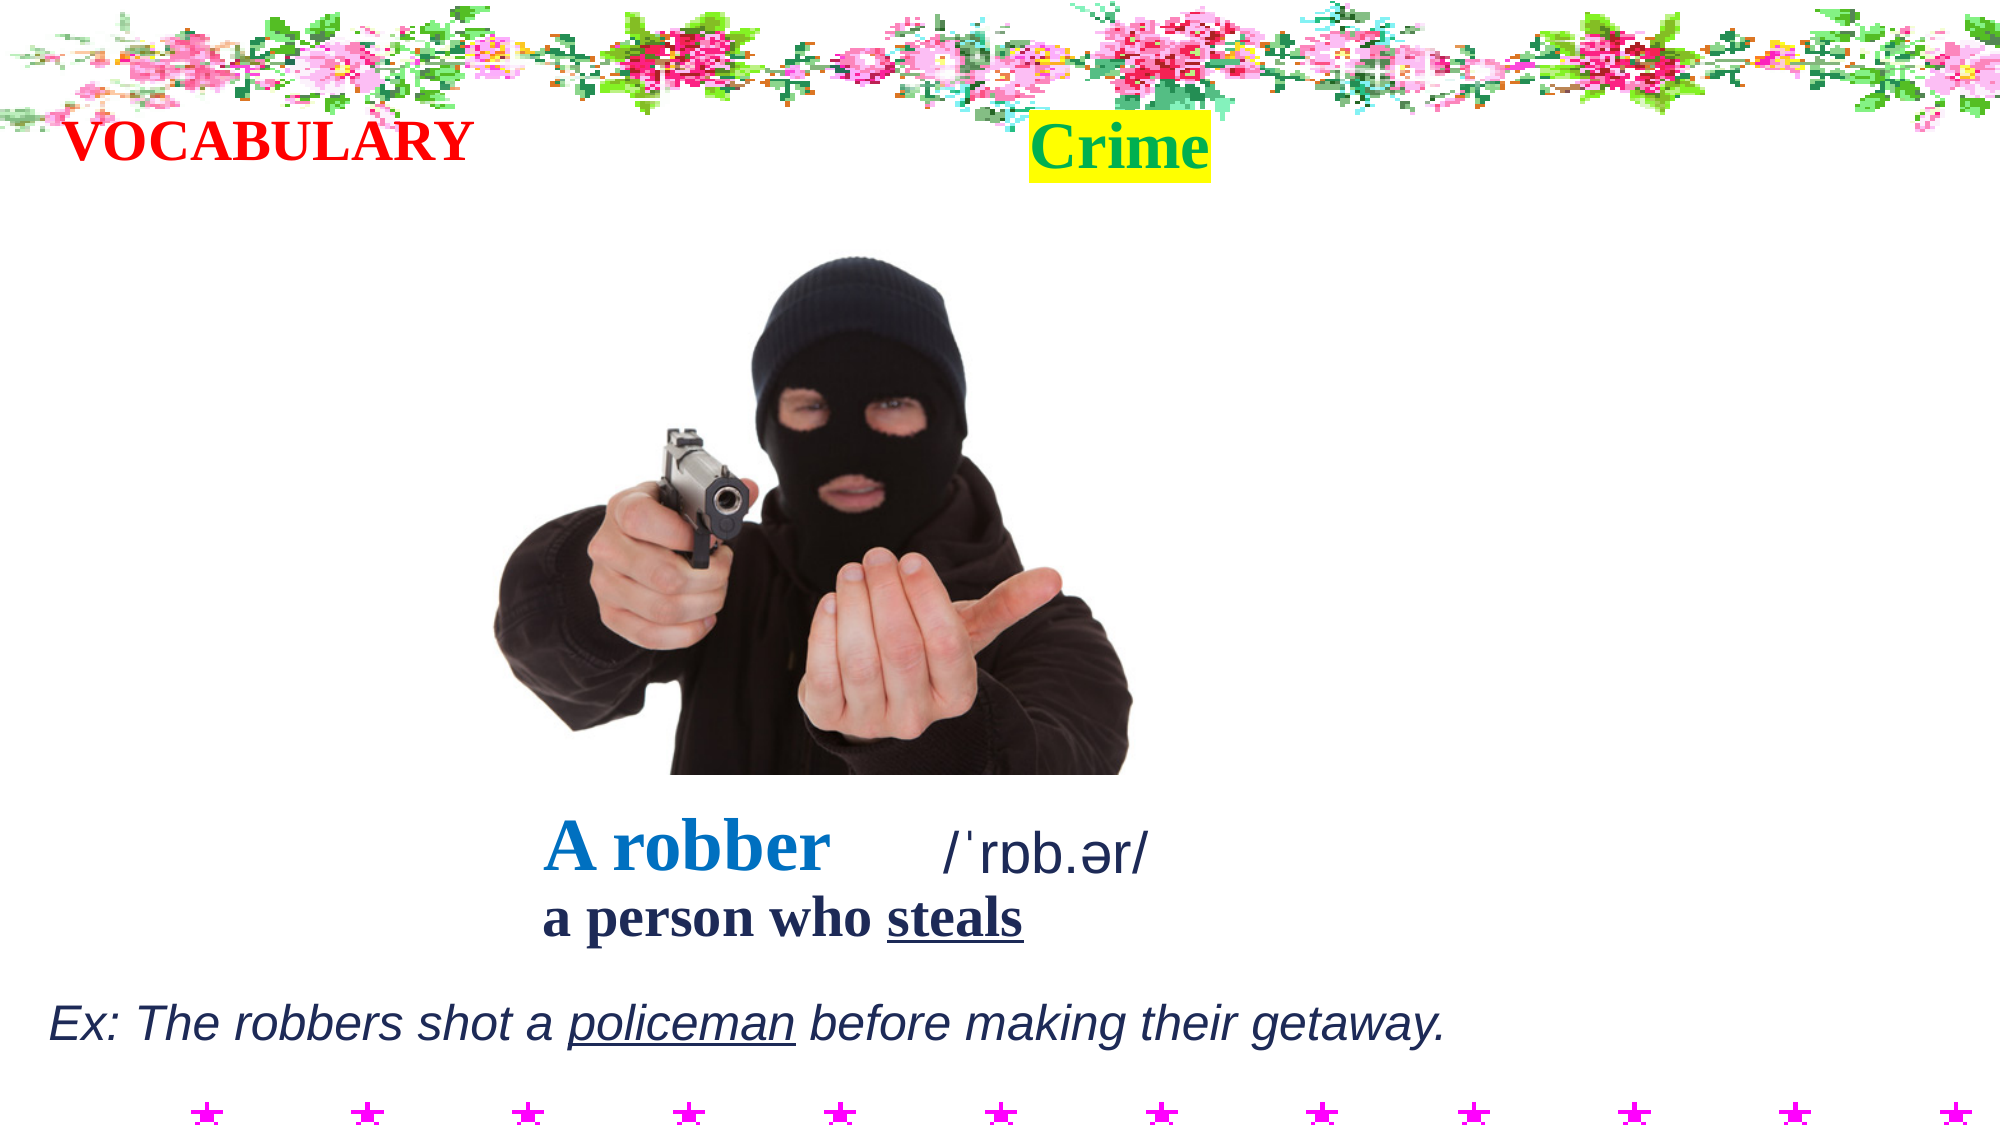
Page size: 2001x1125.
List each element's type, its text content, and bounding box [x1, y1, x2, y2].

text_box A robber [445, 788, 948, 894]
picture [26, 1066, 2000, 1125]
text_box /ˈrɒb.ər/ [913, 807, 1250, 893]
picture [442, 240, 1207, 776]
text_box VOCABULARY [47, 94, 549, 180]
text_box Ex: The robbers shot a policeman before making their getaway. [33, 983, 1894, 1058]
text_box Crime [869, 94, 1371, 190]
text_box a person who steals [527, 871, 1240, 956]
picture [0, 1, 2000, 135]
